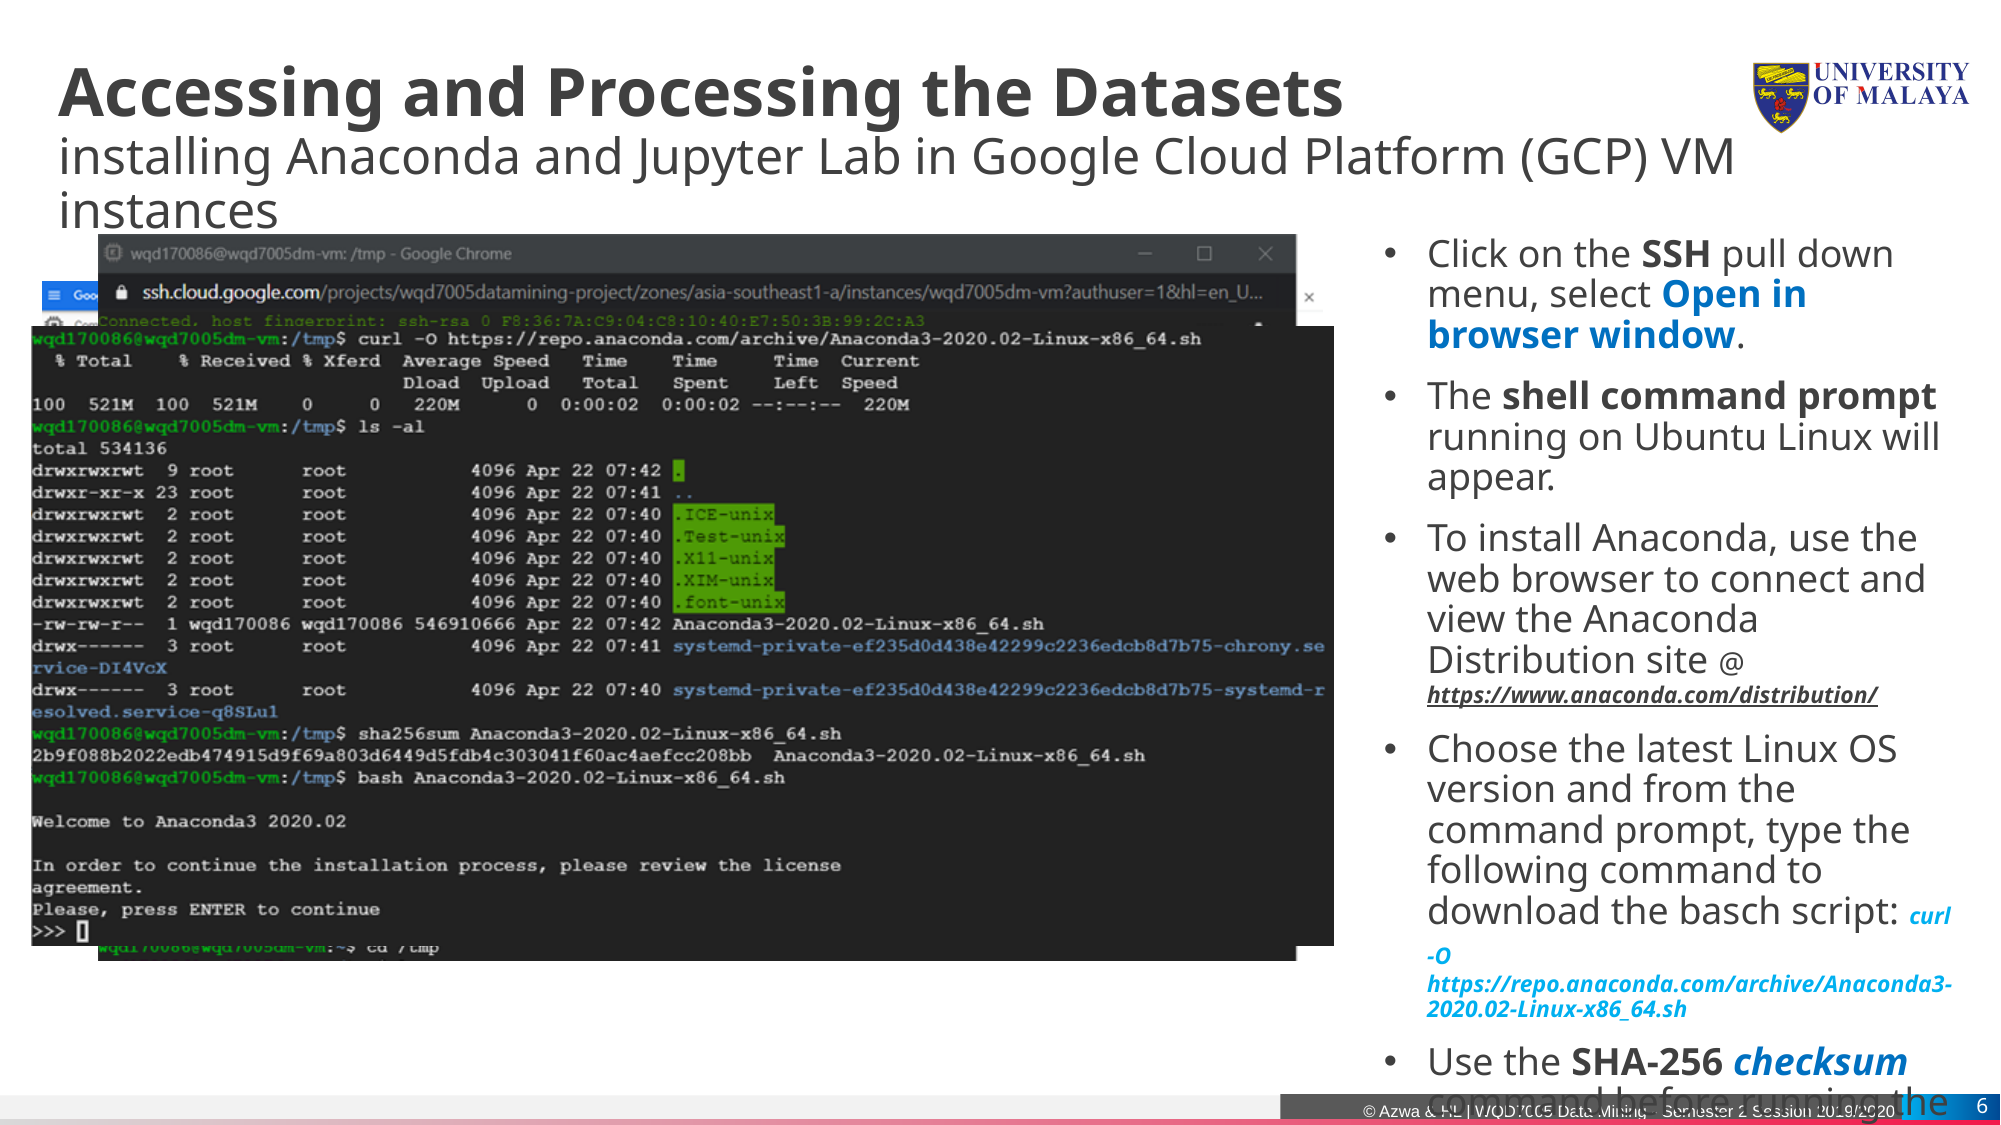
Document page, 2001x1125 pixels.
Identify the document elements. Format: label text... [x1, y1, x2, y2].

slide_number 6 [1901, 1094, 2000, 1120]
list Click on the SSH pull down menu, select Open in browser window. The shell command prompt running on Ubuntu Linux will appear. To install Anaconda, use the web browser to connect and view the Anaconda Distribution site @ https://www.anaconda.com/distribution/ Choose the latest Linux OS version and from the command prompt, type the following command to download the basch script: curl -O https://repo.anaconda.com/archive/Anaconda3-2020.02-Linux-x86_64.sh Use the SHA-256 checksum command before running the Anaconda installation bash script. [1383, 234, 1958, 1028]
title Accessing and Processing the Datasets installing Anaconda and Jupyter Lab in Google Cloud Platform (GCP) VM instances [59, 59, 1942, 148]
picture [1749, 57, 1972, 134]
picture [31, 234, 1334, 961]
